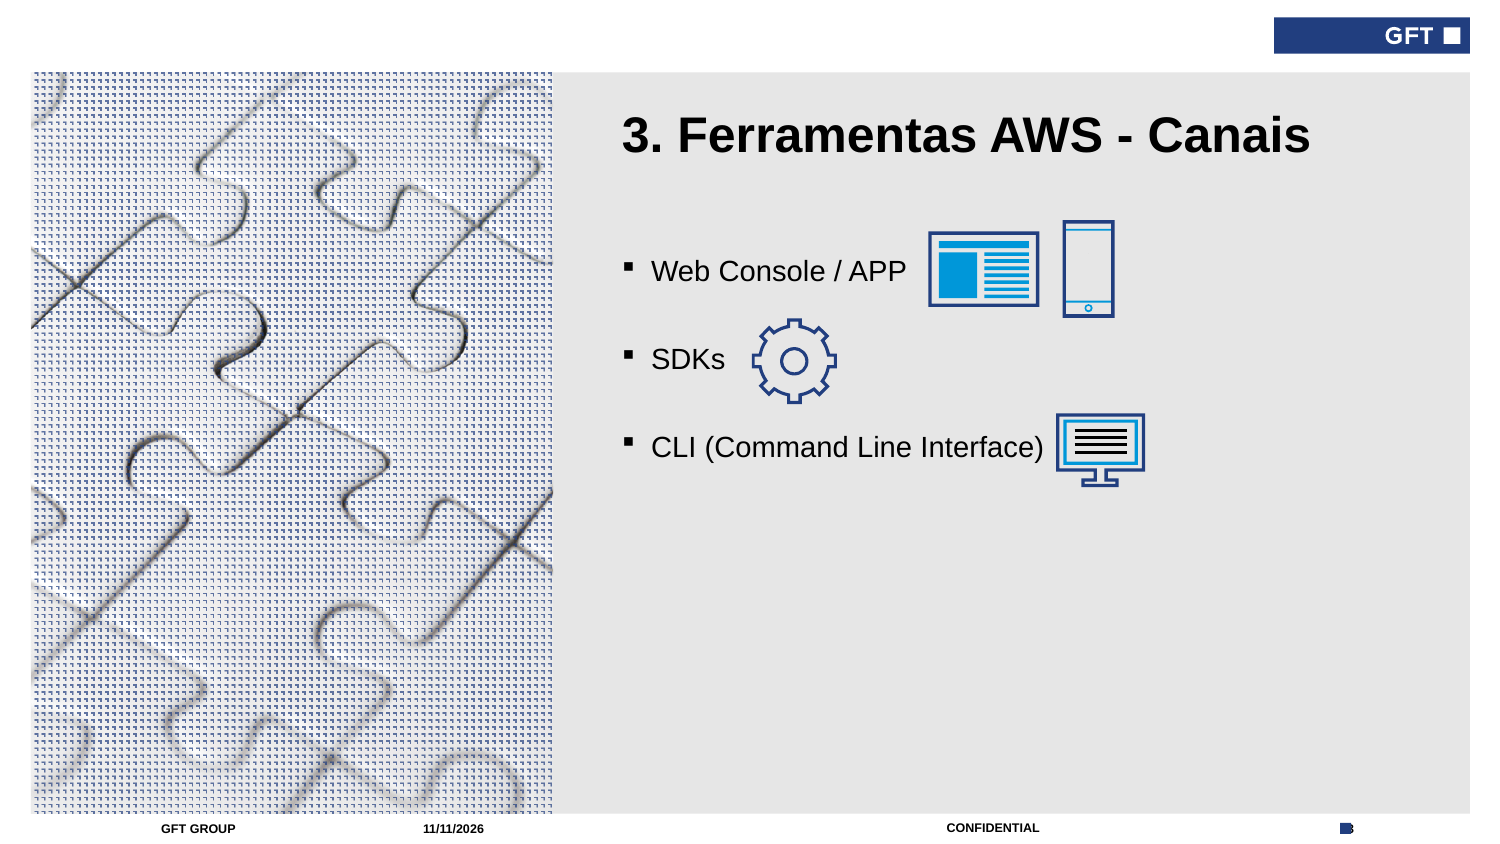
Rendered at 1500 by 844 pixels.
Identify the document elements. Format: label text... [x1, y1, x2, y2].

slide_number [422, 820, 488, 837]
list Web Console / APP SDKs CLI (Command Line Interface) [621, 256, 1341, 466]
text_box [1056, 413, 1146, 488]
picture [30, 72, 554, 814]
picture [751, 318, 838, 405]
picture [1062, 220, 1115, 318]
title 3. Ferramentas AWS - Canais [621, 108, 1340, 164]
picture [928, 231, 1040, 308]
